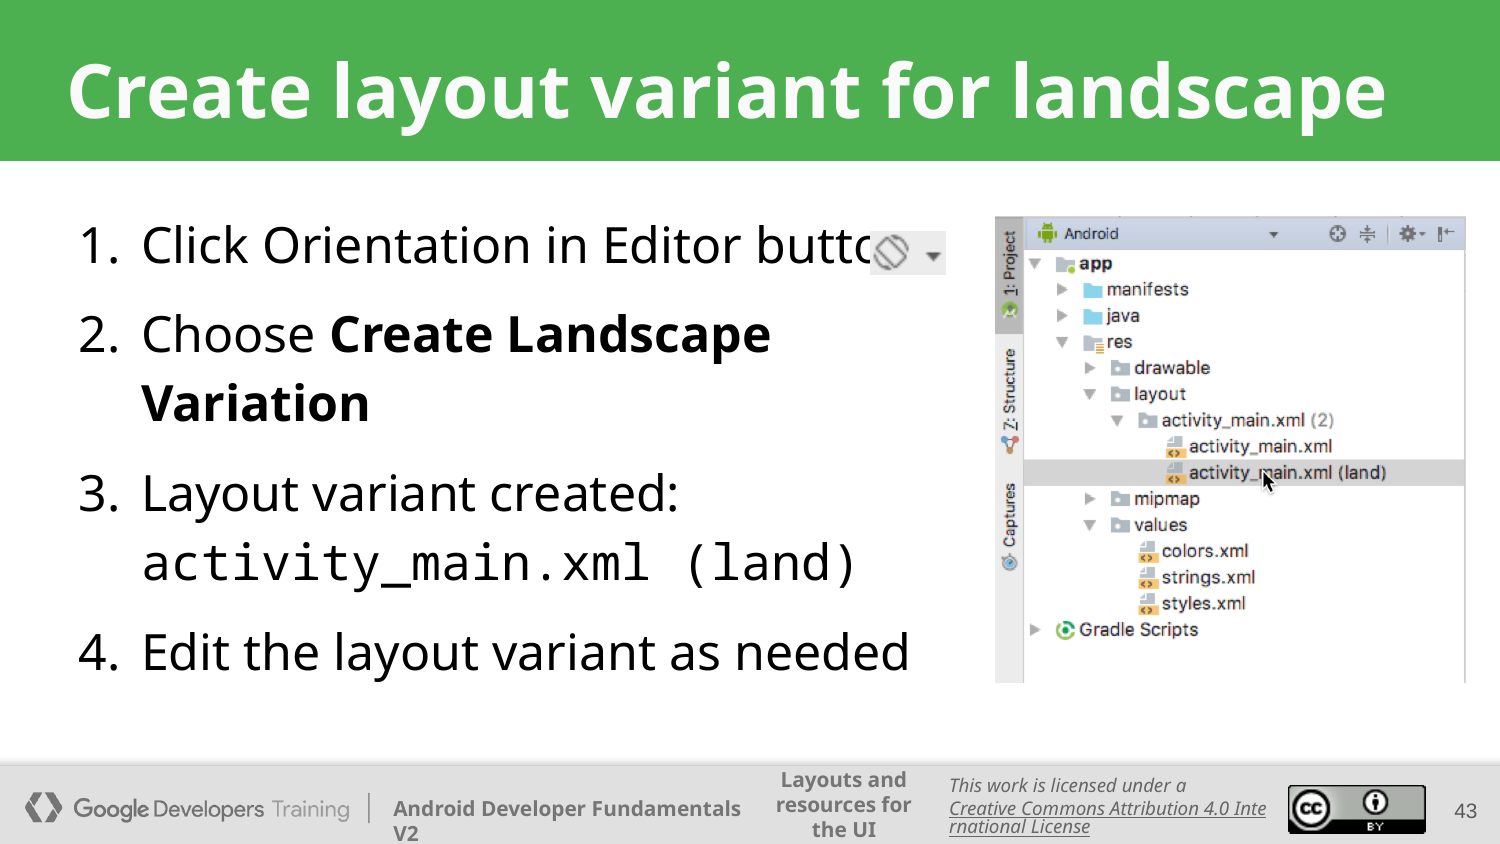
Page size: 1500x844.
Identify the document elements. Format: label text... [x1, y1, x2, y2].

list Click Orientation in Editor button Choose Create Landscape Variation Layout variant created: activity_main.xml (land) Edit the layout variant as needed [51, 189, 967, 712]
title Create layout variant for landscape [51, 28, 1449, 122]
picture [0, 161, 1500, 844]
slide_number 43 [1402, 777, 1493, 842]
